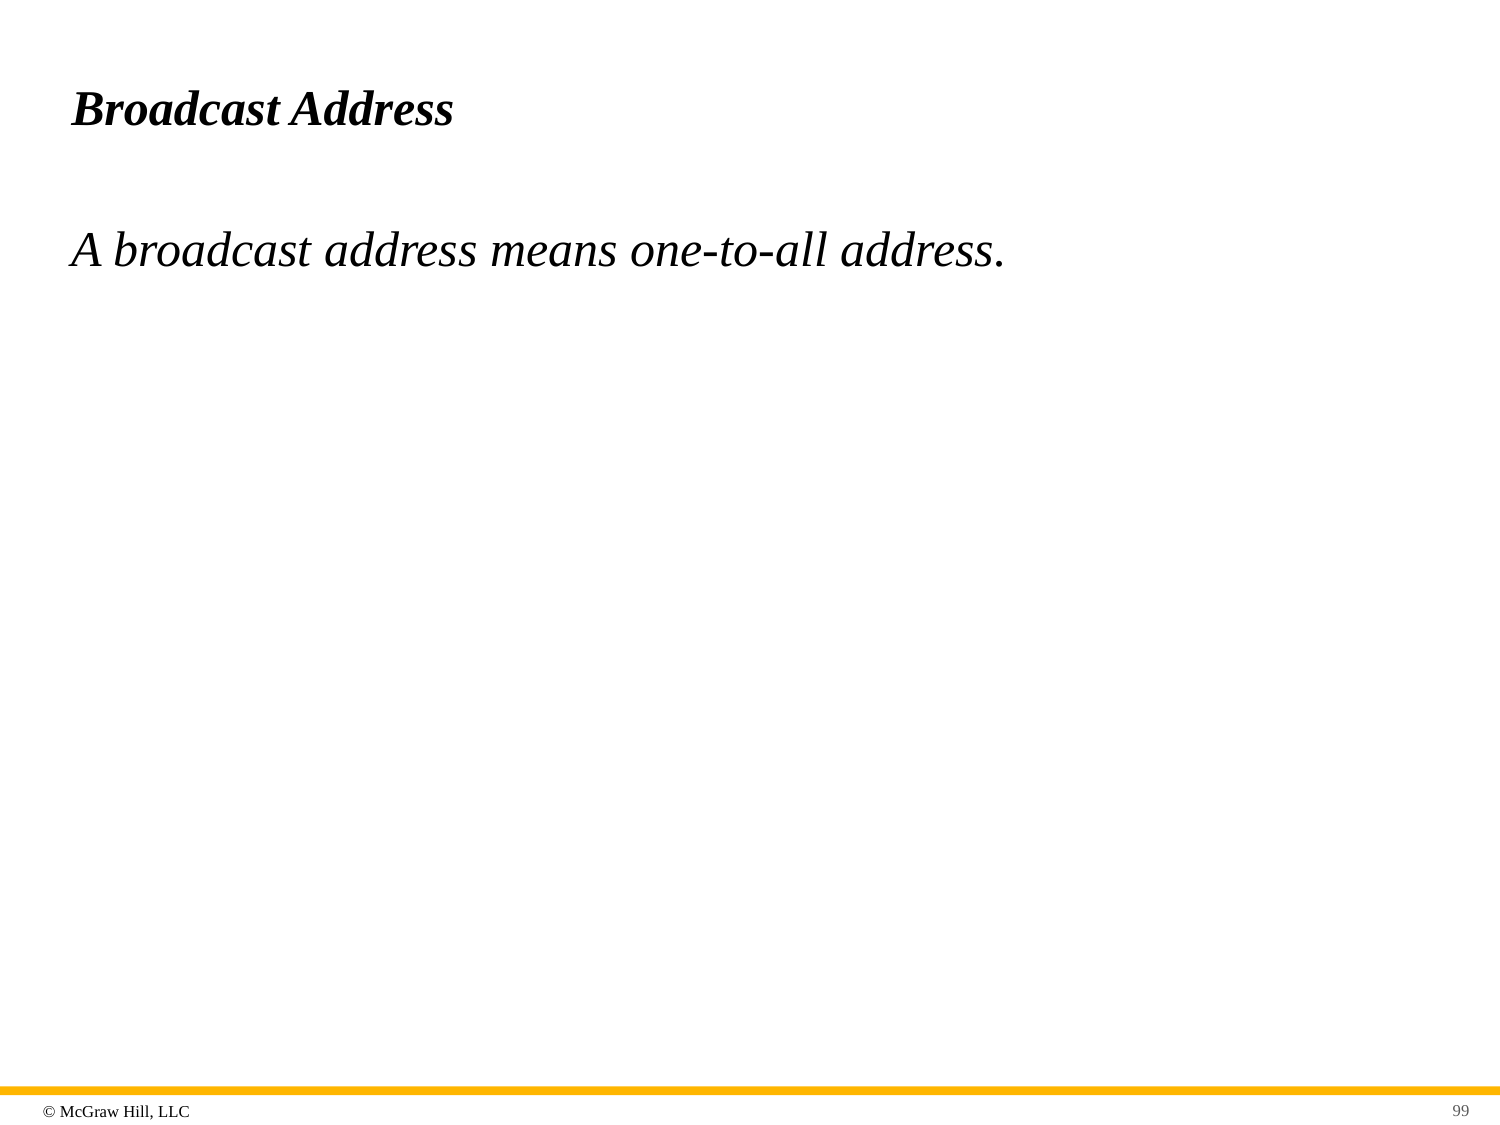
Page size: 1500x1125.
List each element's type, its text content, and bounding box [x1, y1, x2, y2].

title Broadcast Address [56, 50, 1444, 162]
list A broadcast address means one-to-all address. [56, 209, 1444, 1026]
slide_number 99 [1418, 1096, 1477, 1123]
